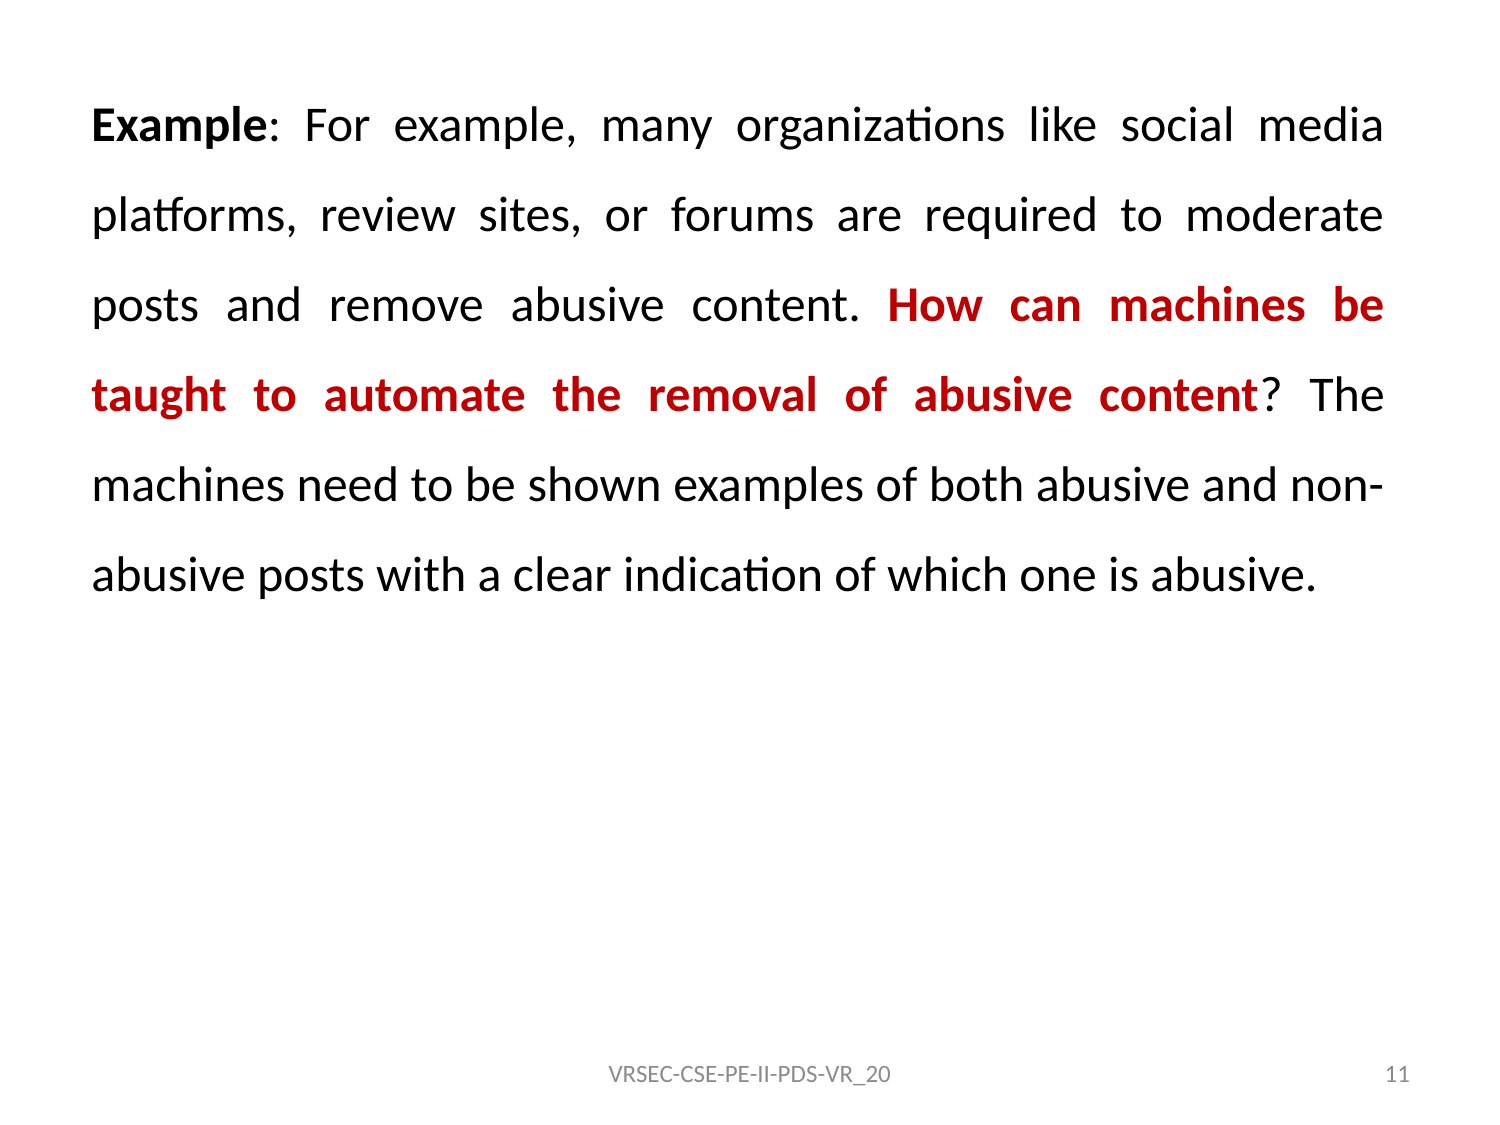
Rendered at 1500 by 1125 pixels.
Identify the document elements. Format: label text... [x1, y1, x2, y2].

slide_number 11 [1074, 1042, 1425, 1103]
footer VRSEC-CSE-PE-II-PDS-VR_20 [512, 1042, 988, 1103]
text_box Example: For example, many organizations like social media platforms, review sites, or forums are required to moderate posts and remove abusive content. How can machines be taught to automate the removal of abusive content? The machines need to be shown examples of both abusive and non-abusive posts with a clear indication of which one is abusive. [76, 54, 1400, 610]
